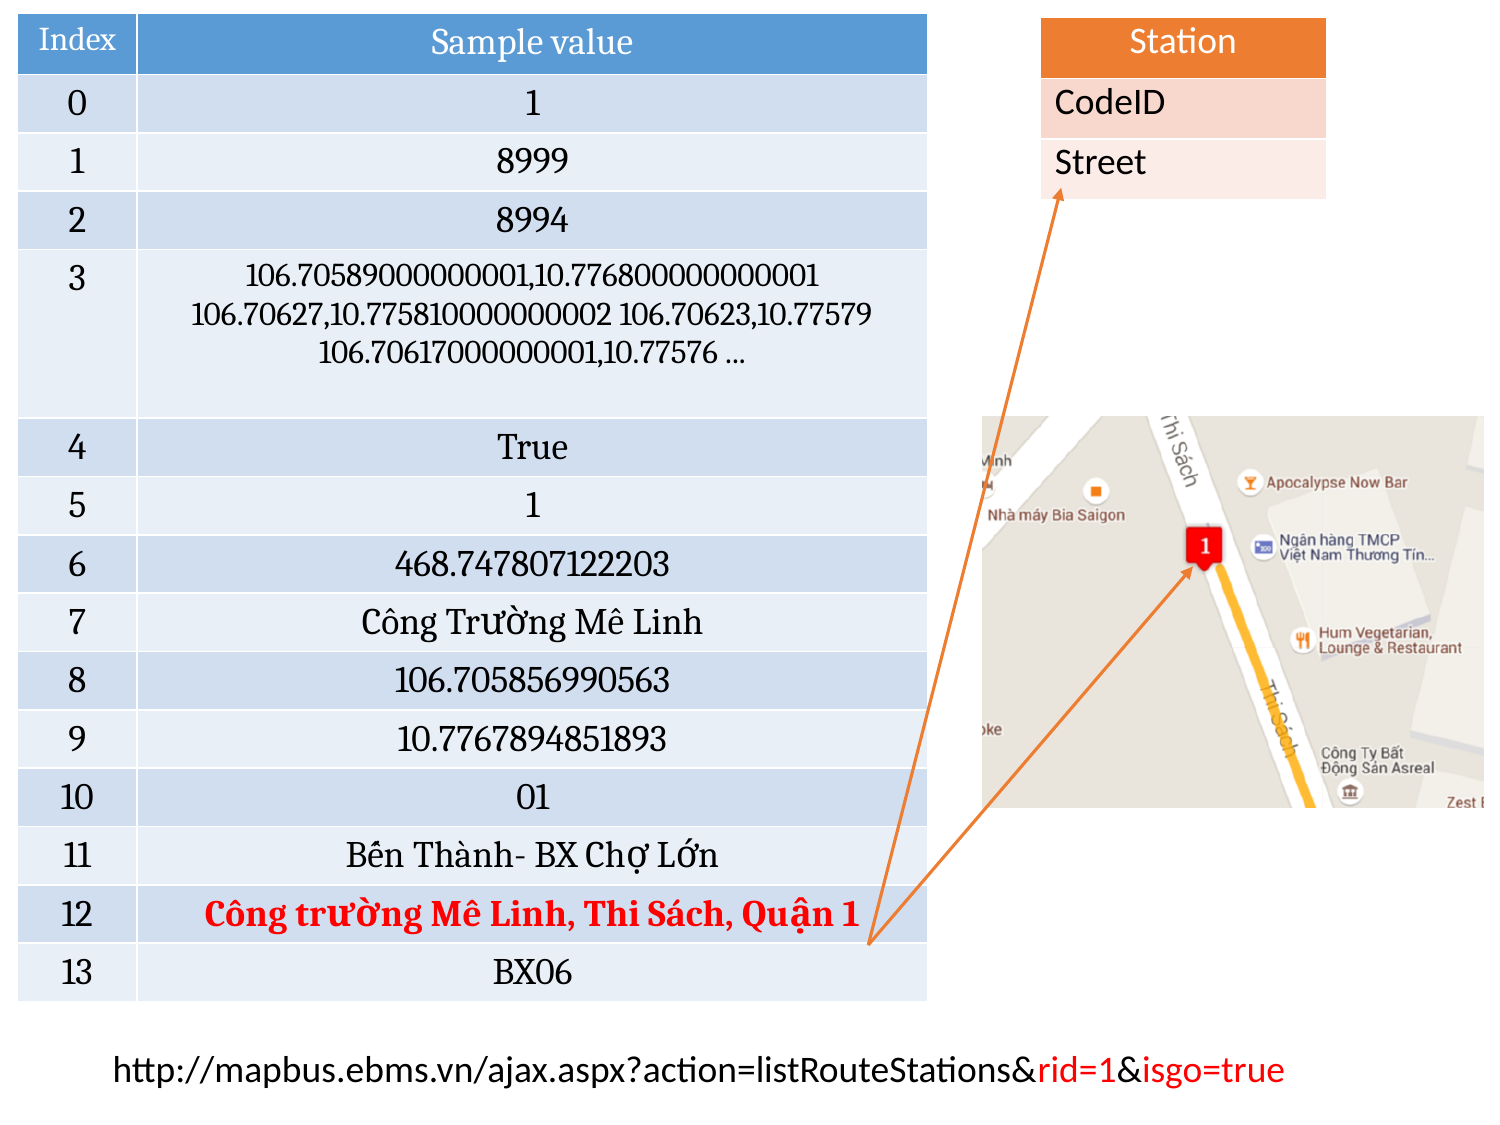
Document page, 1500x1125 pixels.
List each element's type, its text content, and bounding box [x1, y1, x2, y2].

table_cell CodeID [1041, 79, 1326, 138]
picture [1062, 416, 1484, 808]
table_cell 0 [18, 75, 136, 132]
text_box http://mapbus.ebms.vn/ajax.aspx?action=listRouteStations&rid=1&isgo=true [97, 1037, 1327, 1098]
table_cell 8994 [138, 192, 868, 249]
table_cell 10 [18, 769, 136, 826]
table_cell 12 [18, 886, 136, 942]
table_header Sample value [138, 14, 927, 74]
table_cell Công Trường Mê Linh [138, 594, 868, 651]
table_cell 13 [18, 944, 136, 1001]
table_cell 468.747807122203 [138, 536, 868, 592]
table_cell Công trường Mê Linh, Thi Sách, Quận 1 [138, 886, 868, 942]
table_cell BX06 [138, 944, 927, 1001]
table_cell Street [1041, 140, 1326, 199]
table_cell 1 [18, 134, 136, 190]
table_cell True [138, 419, 868, 476]
table_cell 10.7767894851893 [138, 711, 868, 767]
table_cell 1 [138, 477, 868, 534]
table_cell 4 [18, 419, 136, 476]
table_cell 8999 [138, 134, 927, 190]
table_cell 8 [18, 652, 136, 709]
table_cell 2 [18, 192, 136, 249]
table_header Station [1041, 18, 1326, 78]
table_cell 7 [18, 594, 136, 651]
table_cell 9 [18, 711, 136, 767]
table_cell 11 [18, 827, 136, 884]
table_cell 3 [18, 250, 136, 417]
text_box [1062, 566, 1193, 945]
table_cell 5 [18, 477, 136, 534]
table_cell Bến Thành- BX Chợ Lớn [138, 827, 868, 884]
table_cell 01 [138, 769, 868, 826]
table_cell 1 [138, 75, 927, 132]
table_cell 106.70589000000001,10.776800000000001 106.70627,10.775810000000002 106.70623,10.77579 106.70617000000001,10.77576 ... [138, 250, 868, 417]
table_cell 6 [18, 536, 136, 592]
table_header Index [18, 14, 136, 74]
table_cell 106.705856990563 [138, 652, 868, 709]
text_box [868, 187, 1062, 945]
